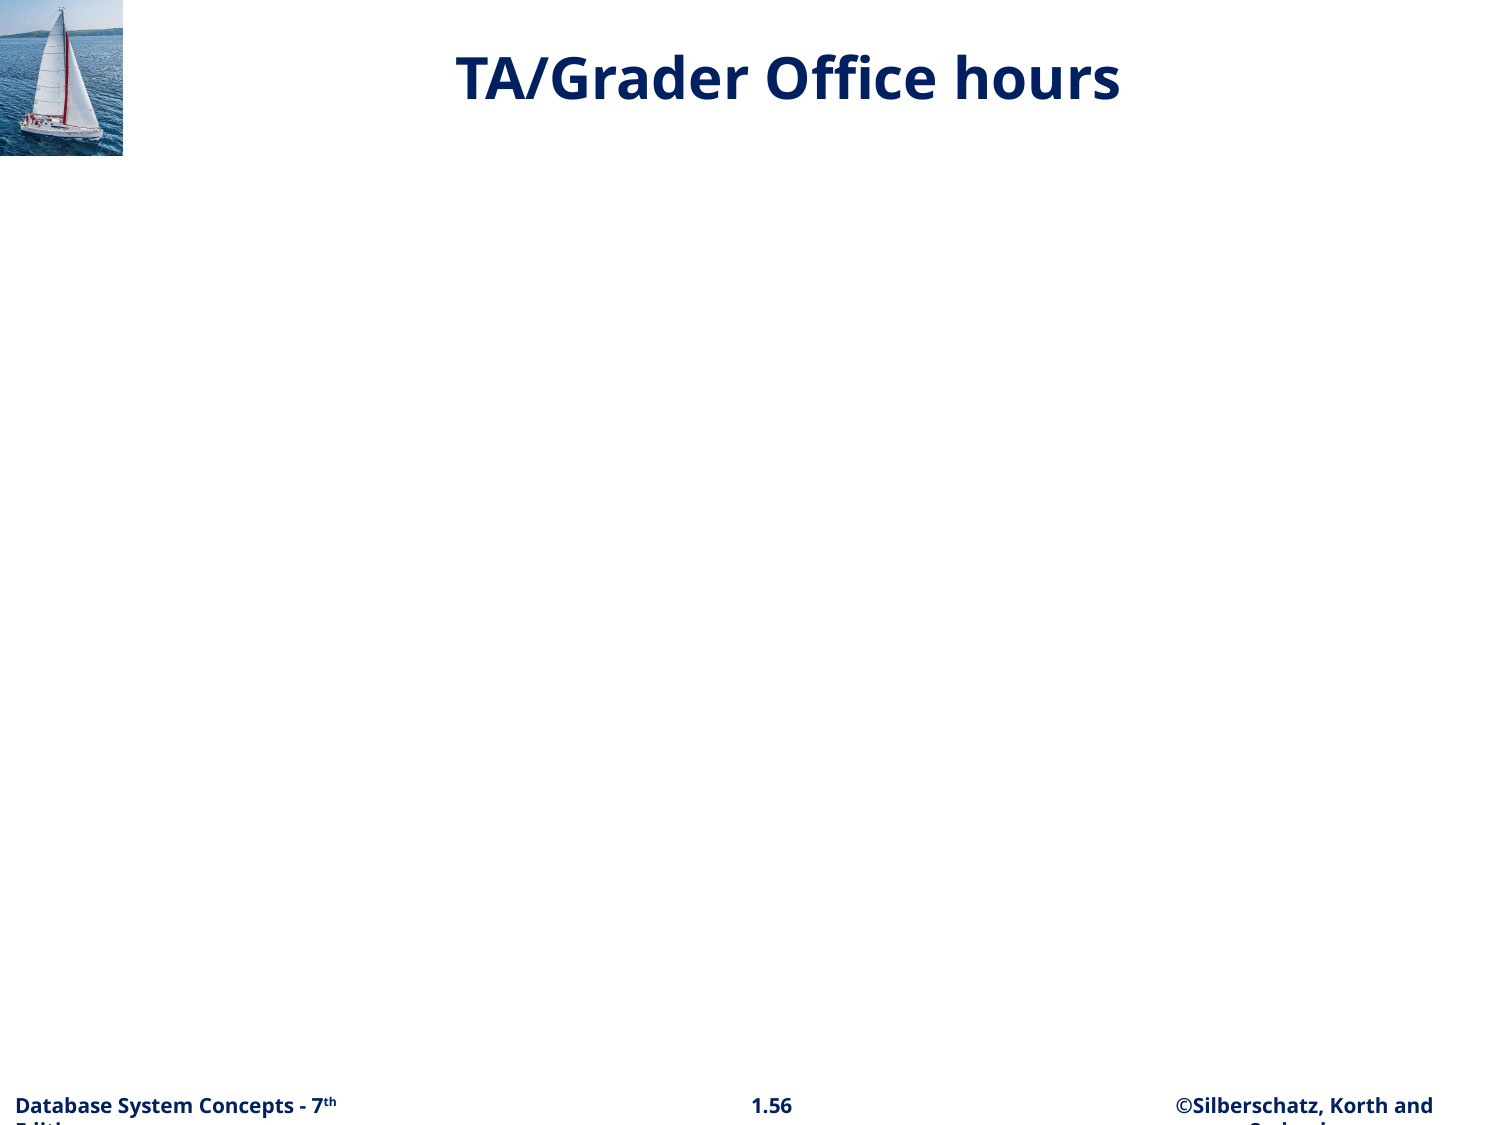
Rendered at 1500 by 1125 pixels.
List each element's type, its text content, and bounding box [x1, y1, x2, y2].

title TA/Grader Office hours [126, 19, 1451, 120]
picture [0, 0, 123, 156]
